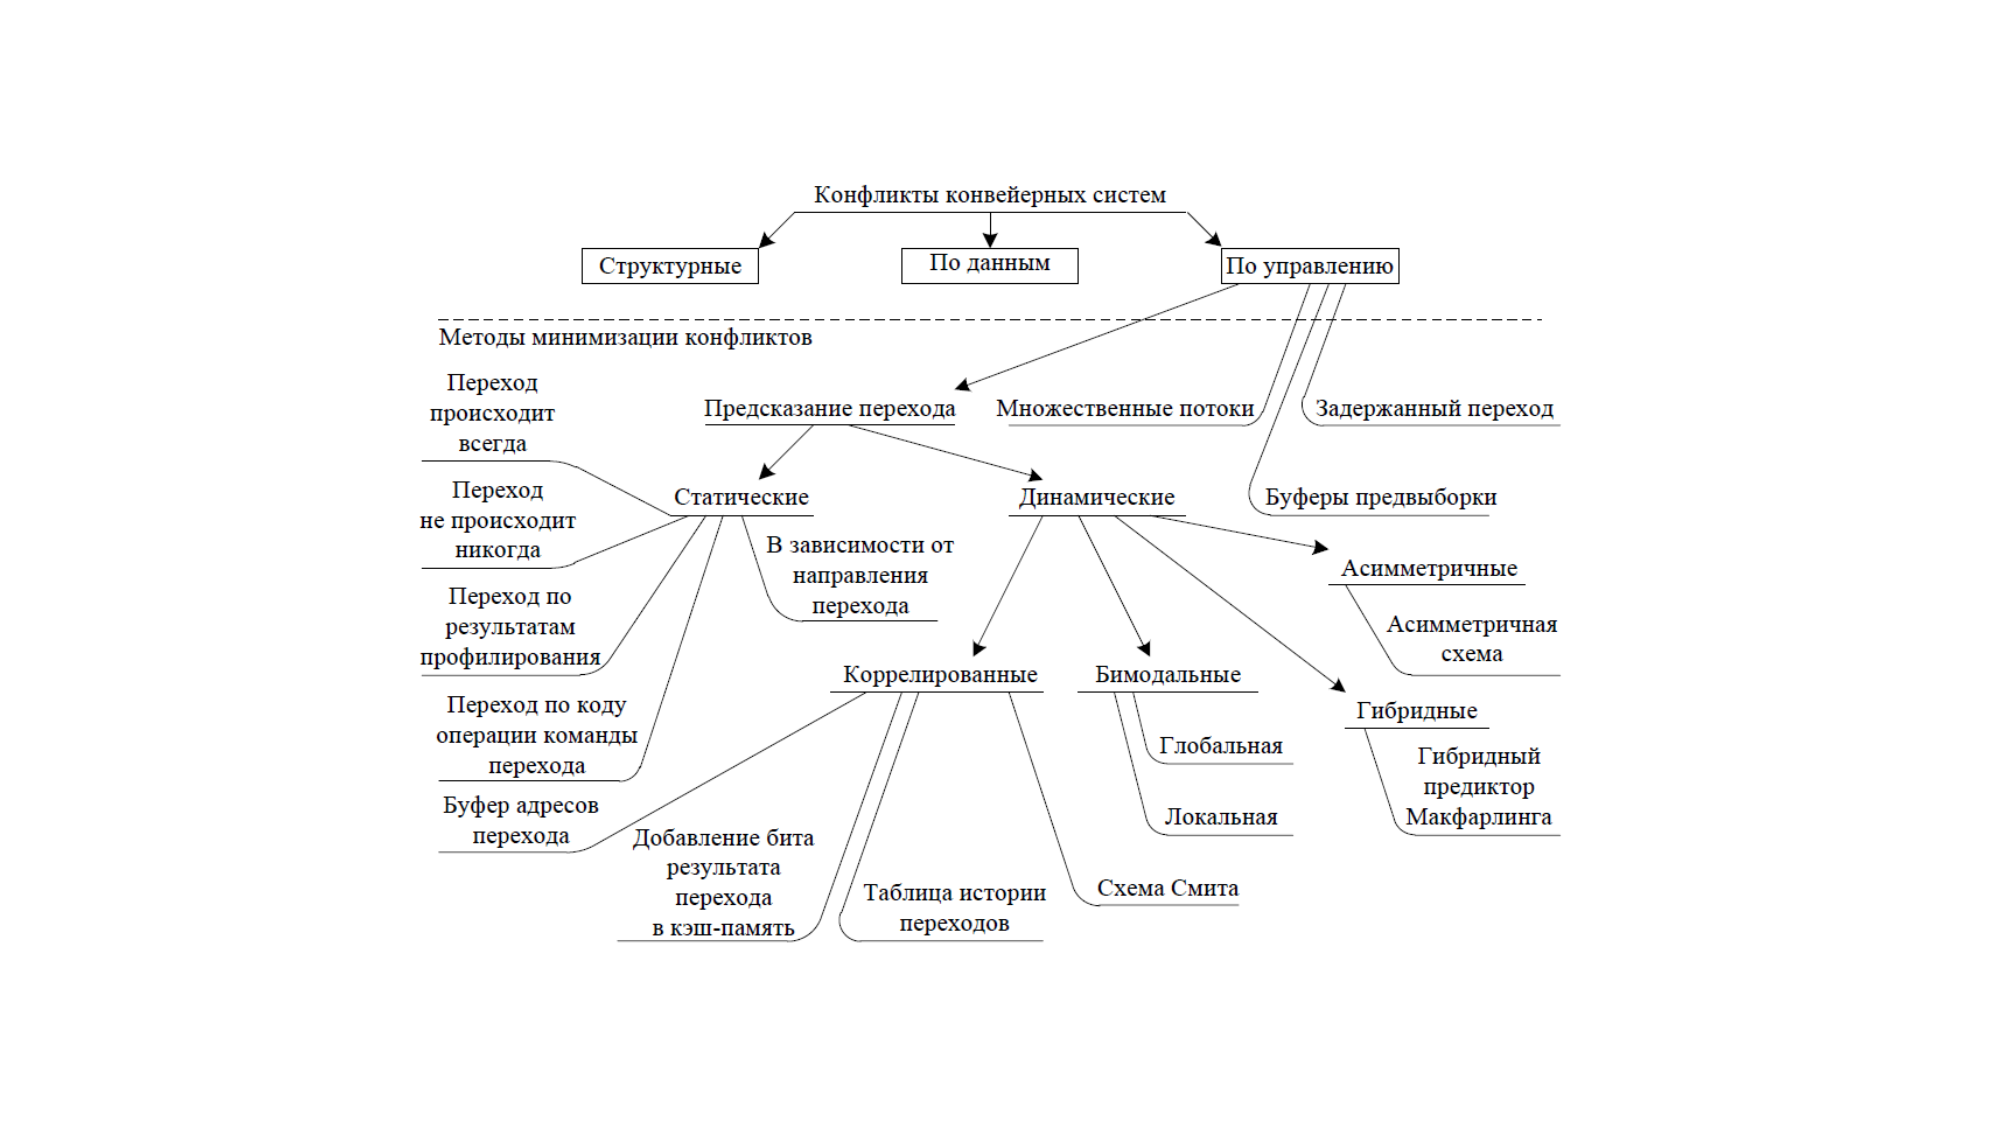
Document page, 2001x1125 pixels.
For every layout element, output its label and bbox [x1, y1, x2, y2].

picture [388, 164, 1612, 961]
